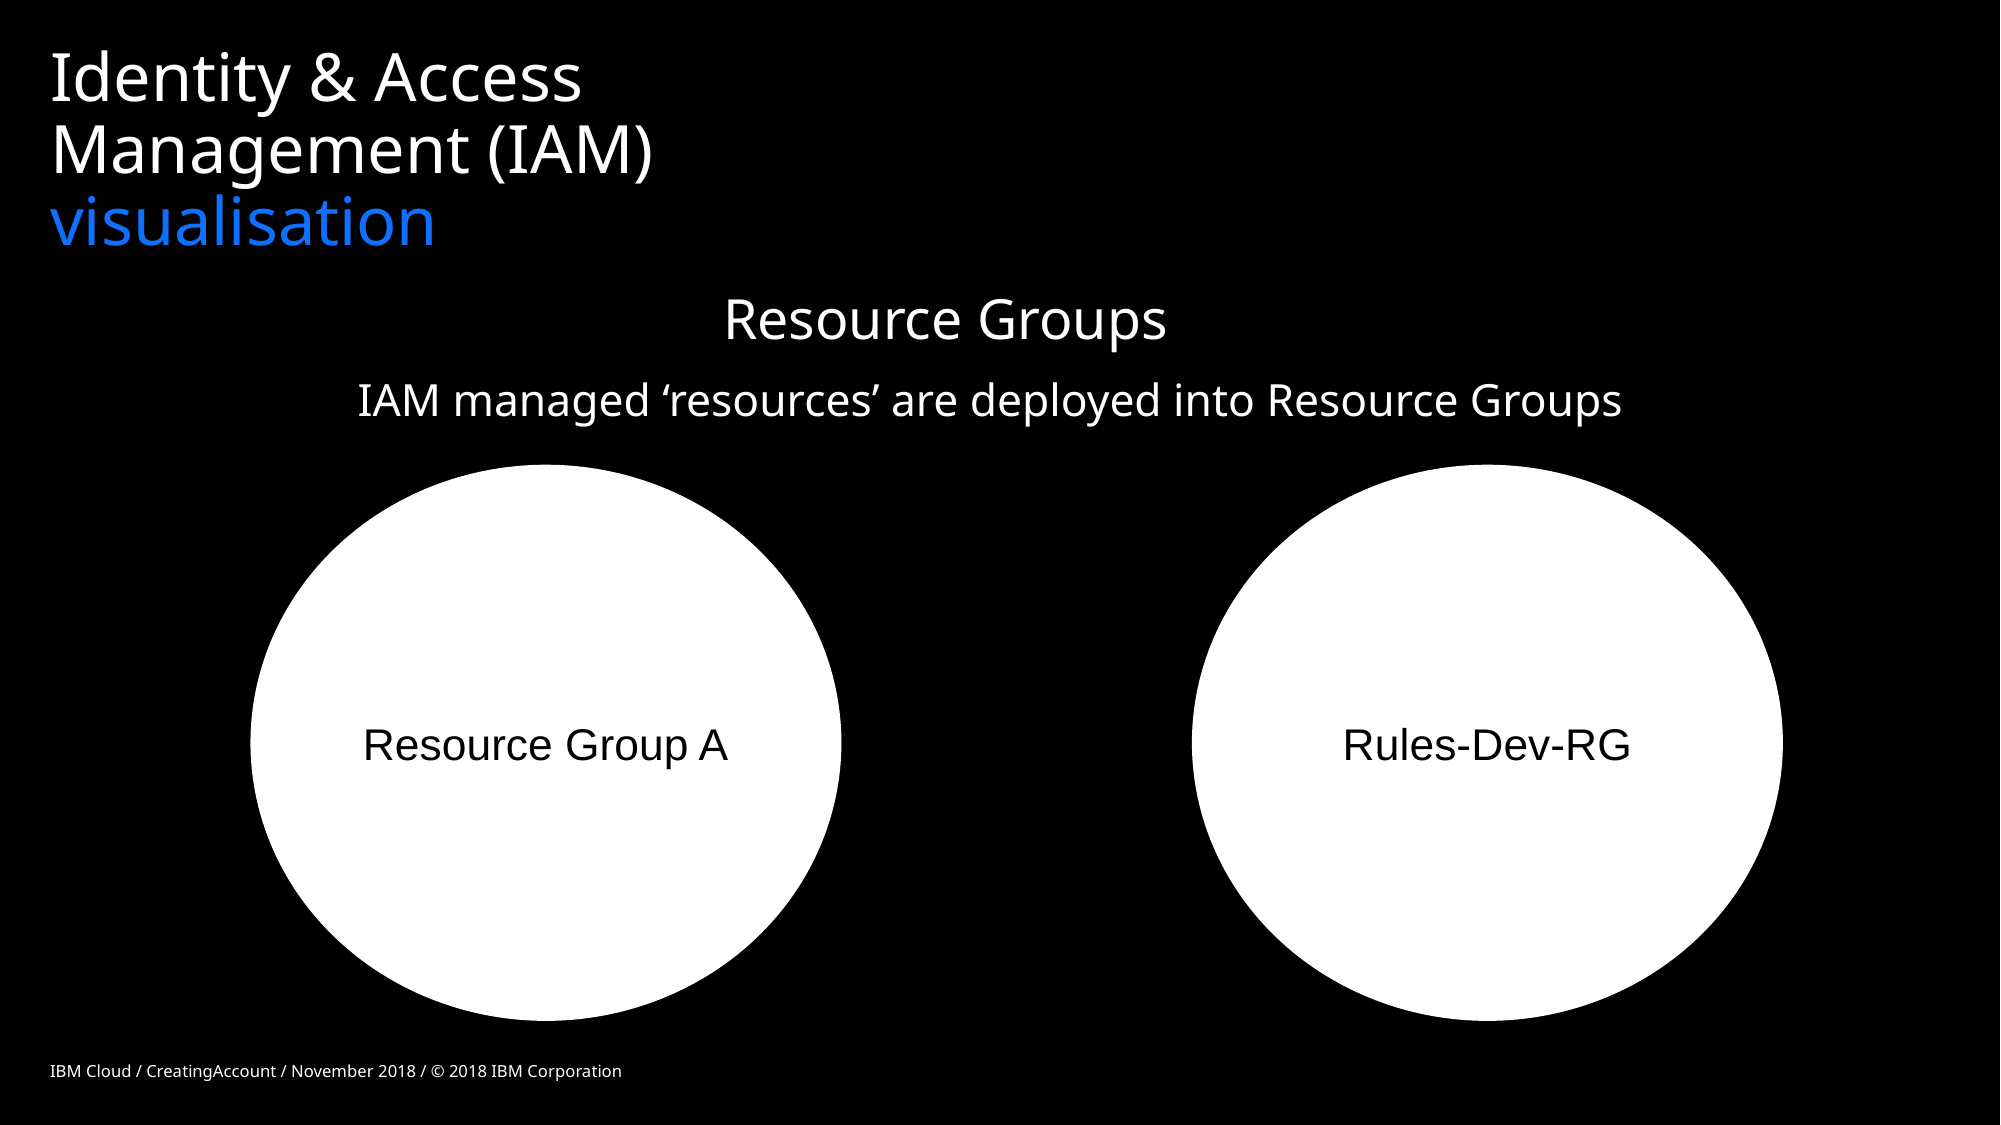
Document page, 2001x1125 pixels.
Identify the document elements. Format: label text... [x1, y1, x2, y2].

title Identity & Access Management (IAM) visualisation [50, 43, 950, 1027]
text_box Resource Group A [250, 464, 842, 1021]
text_box Resource Groups [708, 276, 1184, 359]
text_box Rules-Dev-RG [1191, 464, 1783, 1021]
footer IBM Cloud / CreatingAccount / November 2018 / © 2018 IBM Corporation [50, 1055, 1450, 1086]
text_box IAM managed ‘resources’ are deployed into Resource Groups [342, 364, 1640, 433]
